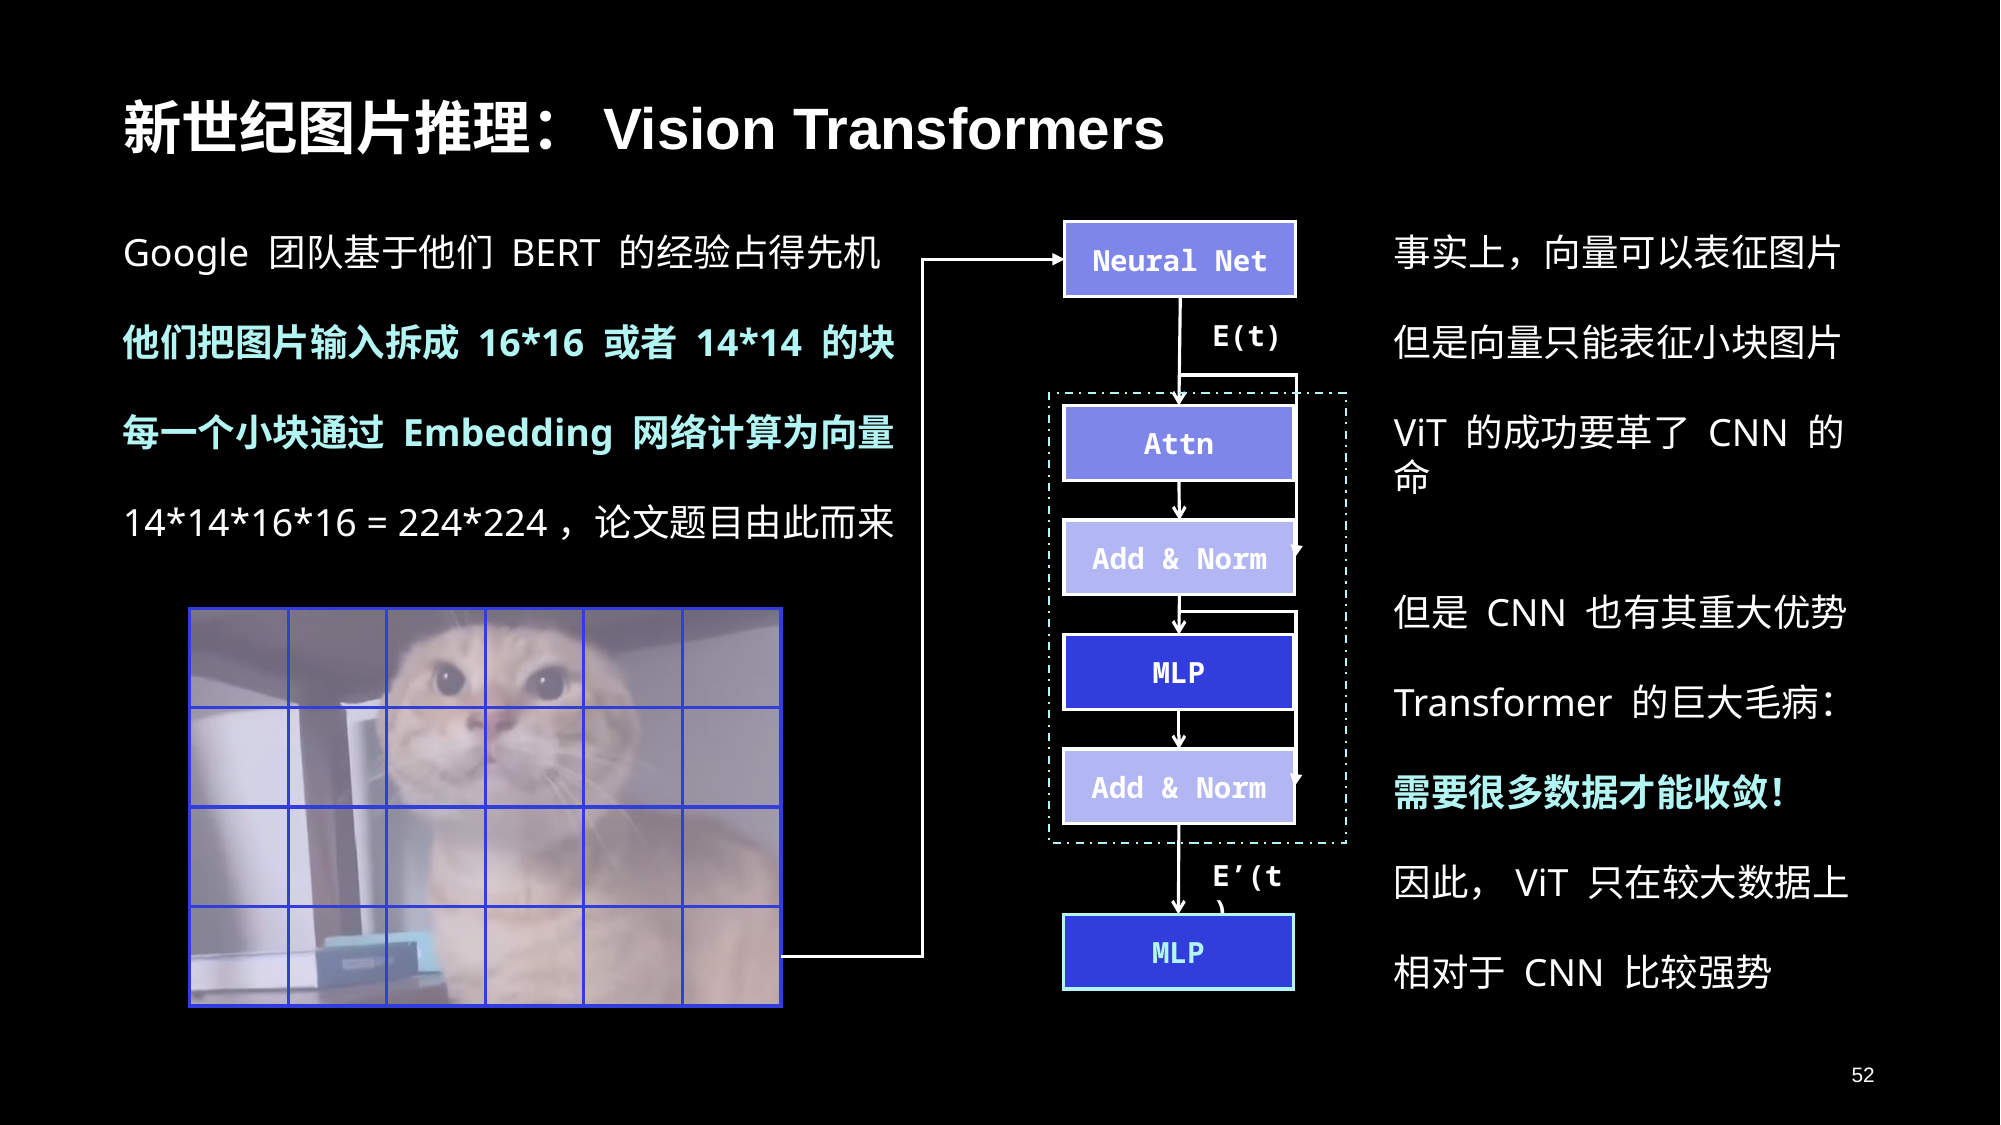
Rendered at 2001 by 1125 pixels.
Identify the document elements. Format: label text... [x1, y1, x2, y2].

title 新世纪图片推理：Vision Transformers [108, 21, 1890, 169]
picture [189, 608, 781, 1007]
text_box MLP [1062, 913, 1295, 991]
text_box E(t) [1197, 309, 1379, 360]
text_box [1065, 392, 1347, 844]
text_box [1145, 408, 1329, 525]
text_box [780, 259, 1065, 957]
text_box Neural Net [1063, 220, 1297, 298]
text_box 事实上，向量可以表征图片 但是向量只能表征小块图片 ViT 的成功要革了 CNN 的命 但是 CNN 也有其重大优势 Transformer 的巨大毛病： 需要很多数据才能收敛！ 因此，ViT 只在较大数据上 相对于 CNN 比较强势 [1379, 221, 1890, 1002]
slide_number 52 [1289, 1051, 1890, 1097]
text_box E’(t) [1197, 849, 1303, 935]
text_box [1149, 641, 1325, 757]
text_box Google 团队基于他们 BERT 的经验占得先机 他们把图片输入拆成 16*16 或者 14*14 的块 每一个小块通过 Embedding 网络计算为向量 14*14*16*16 = 224*224，论文题目由此而来 [108, 221, 951, 552]
